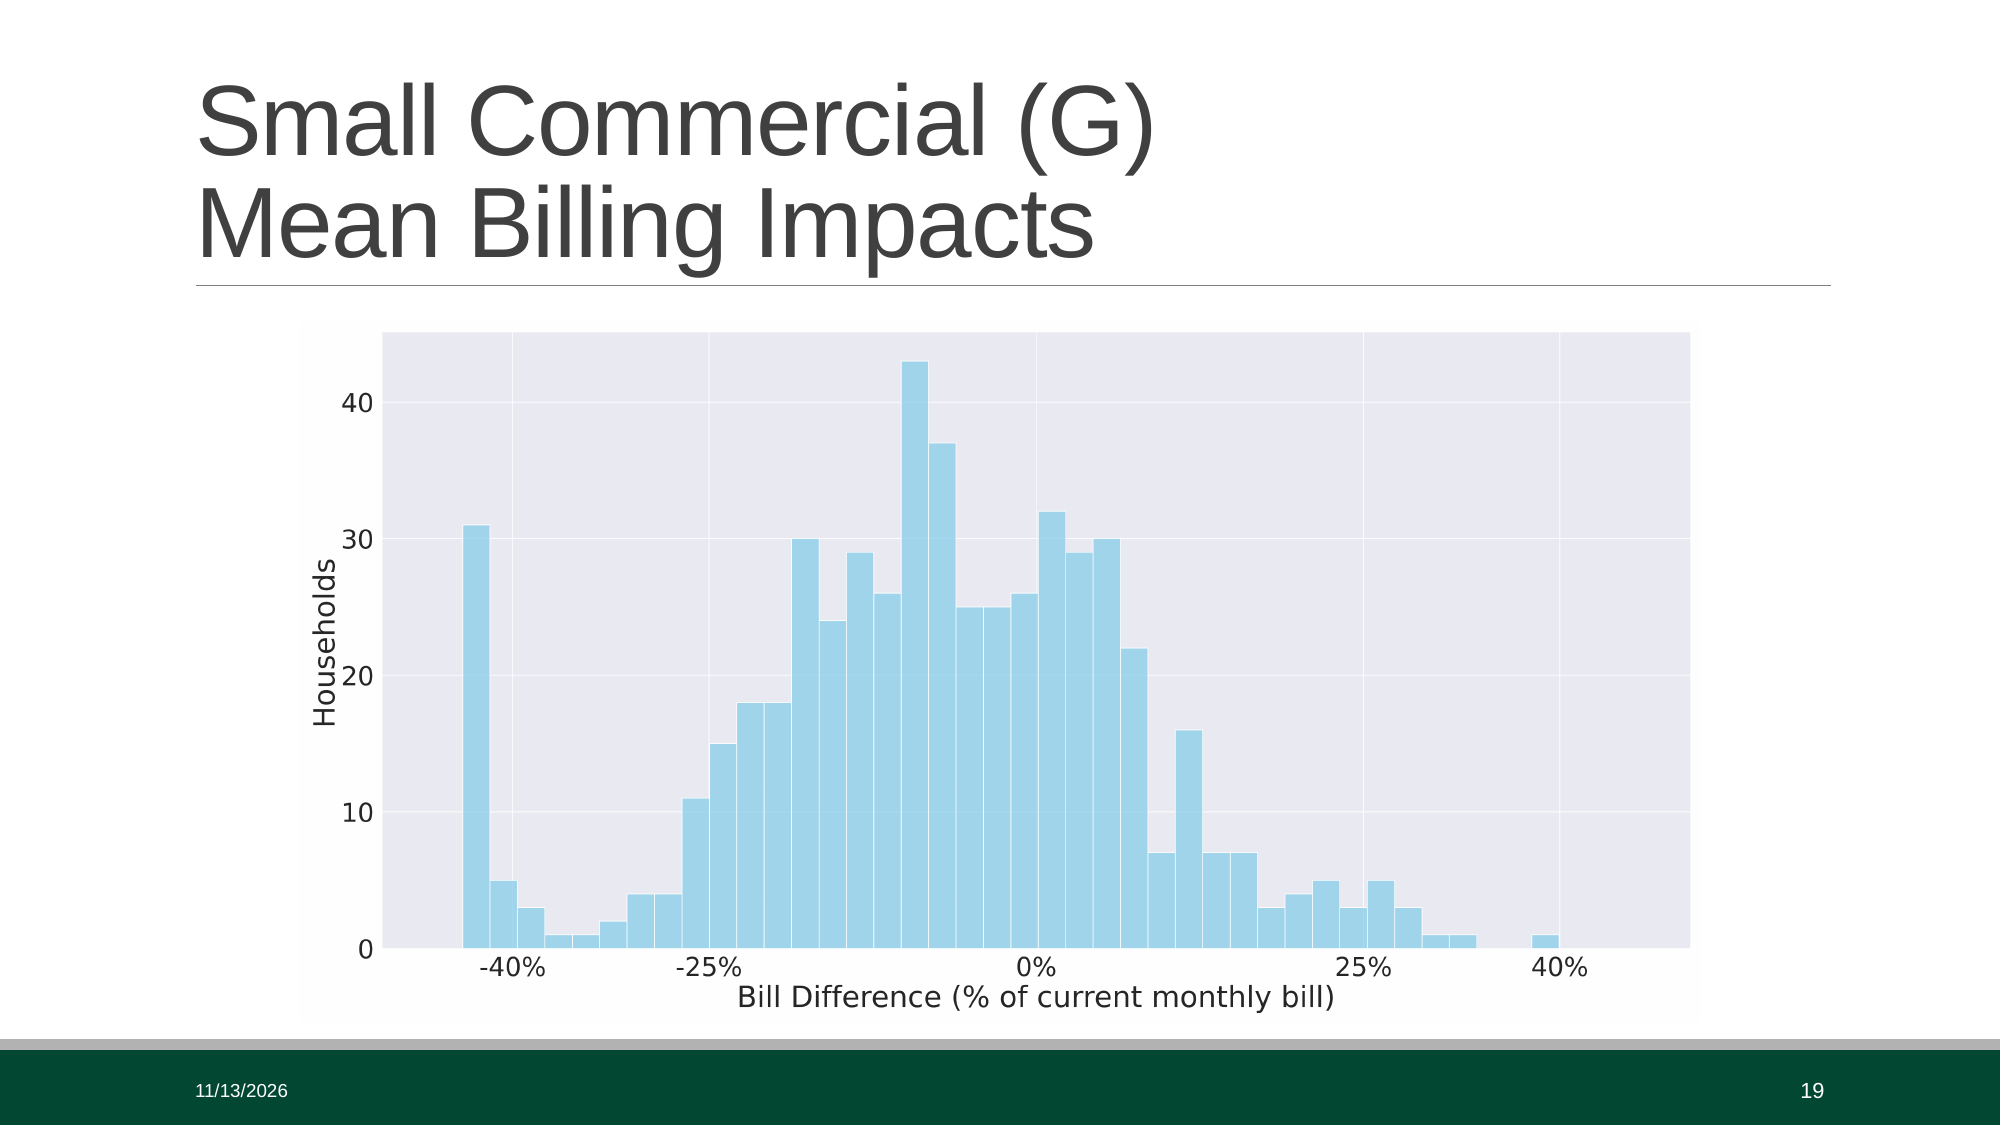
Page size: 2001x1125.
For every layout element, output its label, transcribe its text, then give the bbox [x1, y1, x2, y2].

picture [298, 321, 1702, 1024]
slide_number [180, 1059, 586, 1120]
title Small Commercial (G) Mean Billing Impacts [180, 47, 1830, 285]
slide_number 19 [1624, 1059, 1840, 1120]
